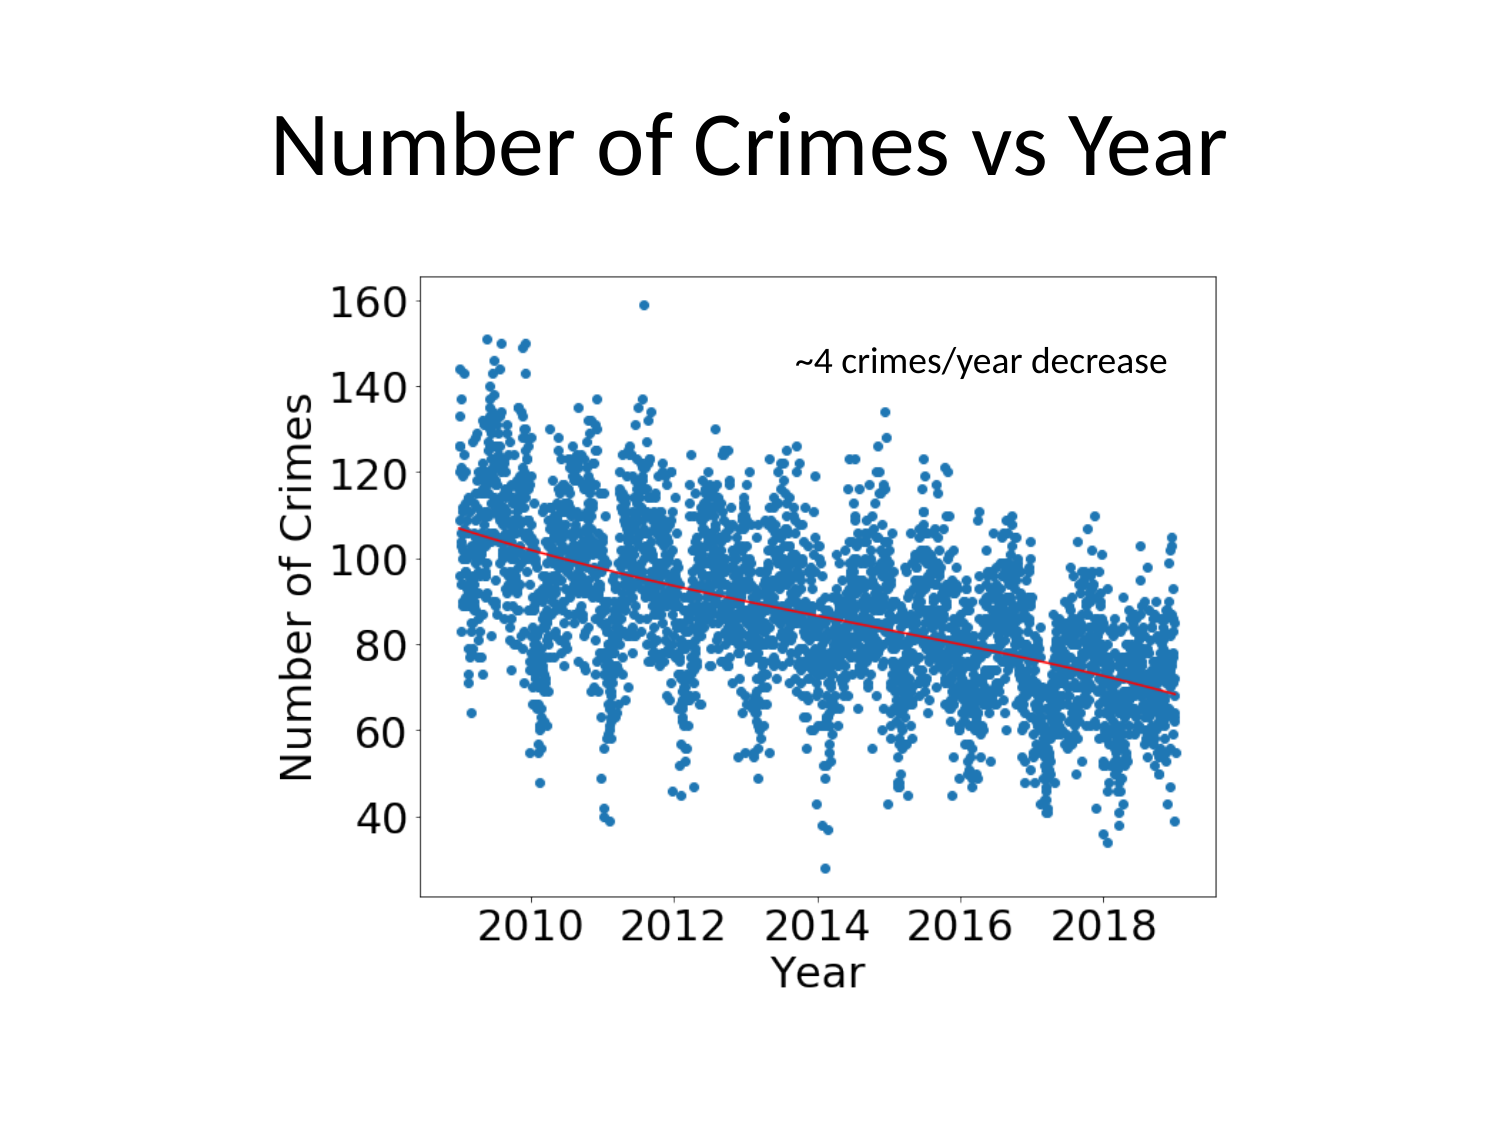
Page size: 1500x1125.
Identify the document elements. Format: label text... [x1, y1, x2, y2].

title Number of Crimes vs Year [75, 45, 1425, 233]
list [74, 262, 1426, 1006]
